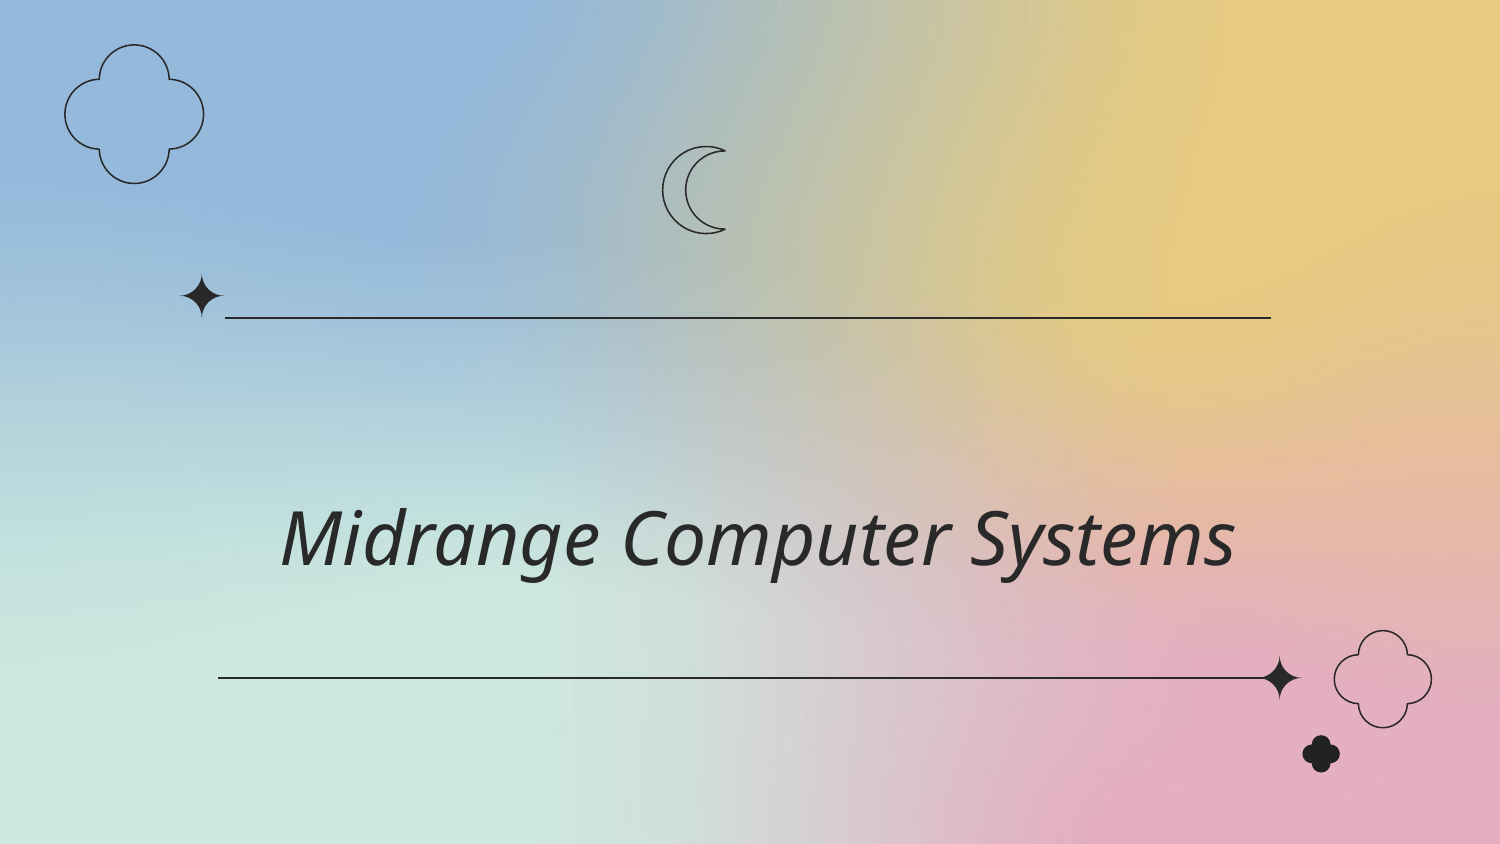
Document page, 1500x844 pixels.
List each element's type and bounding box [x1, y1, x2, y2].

text_box [179, 273, 1303, 701]
picture [0, 0, 1500, 844]
